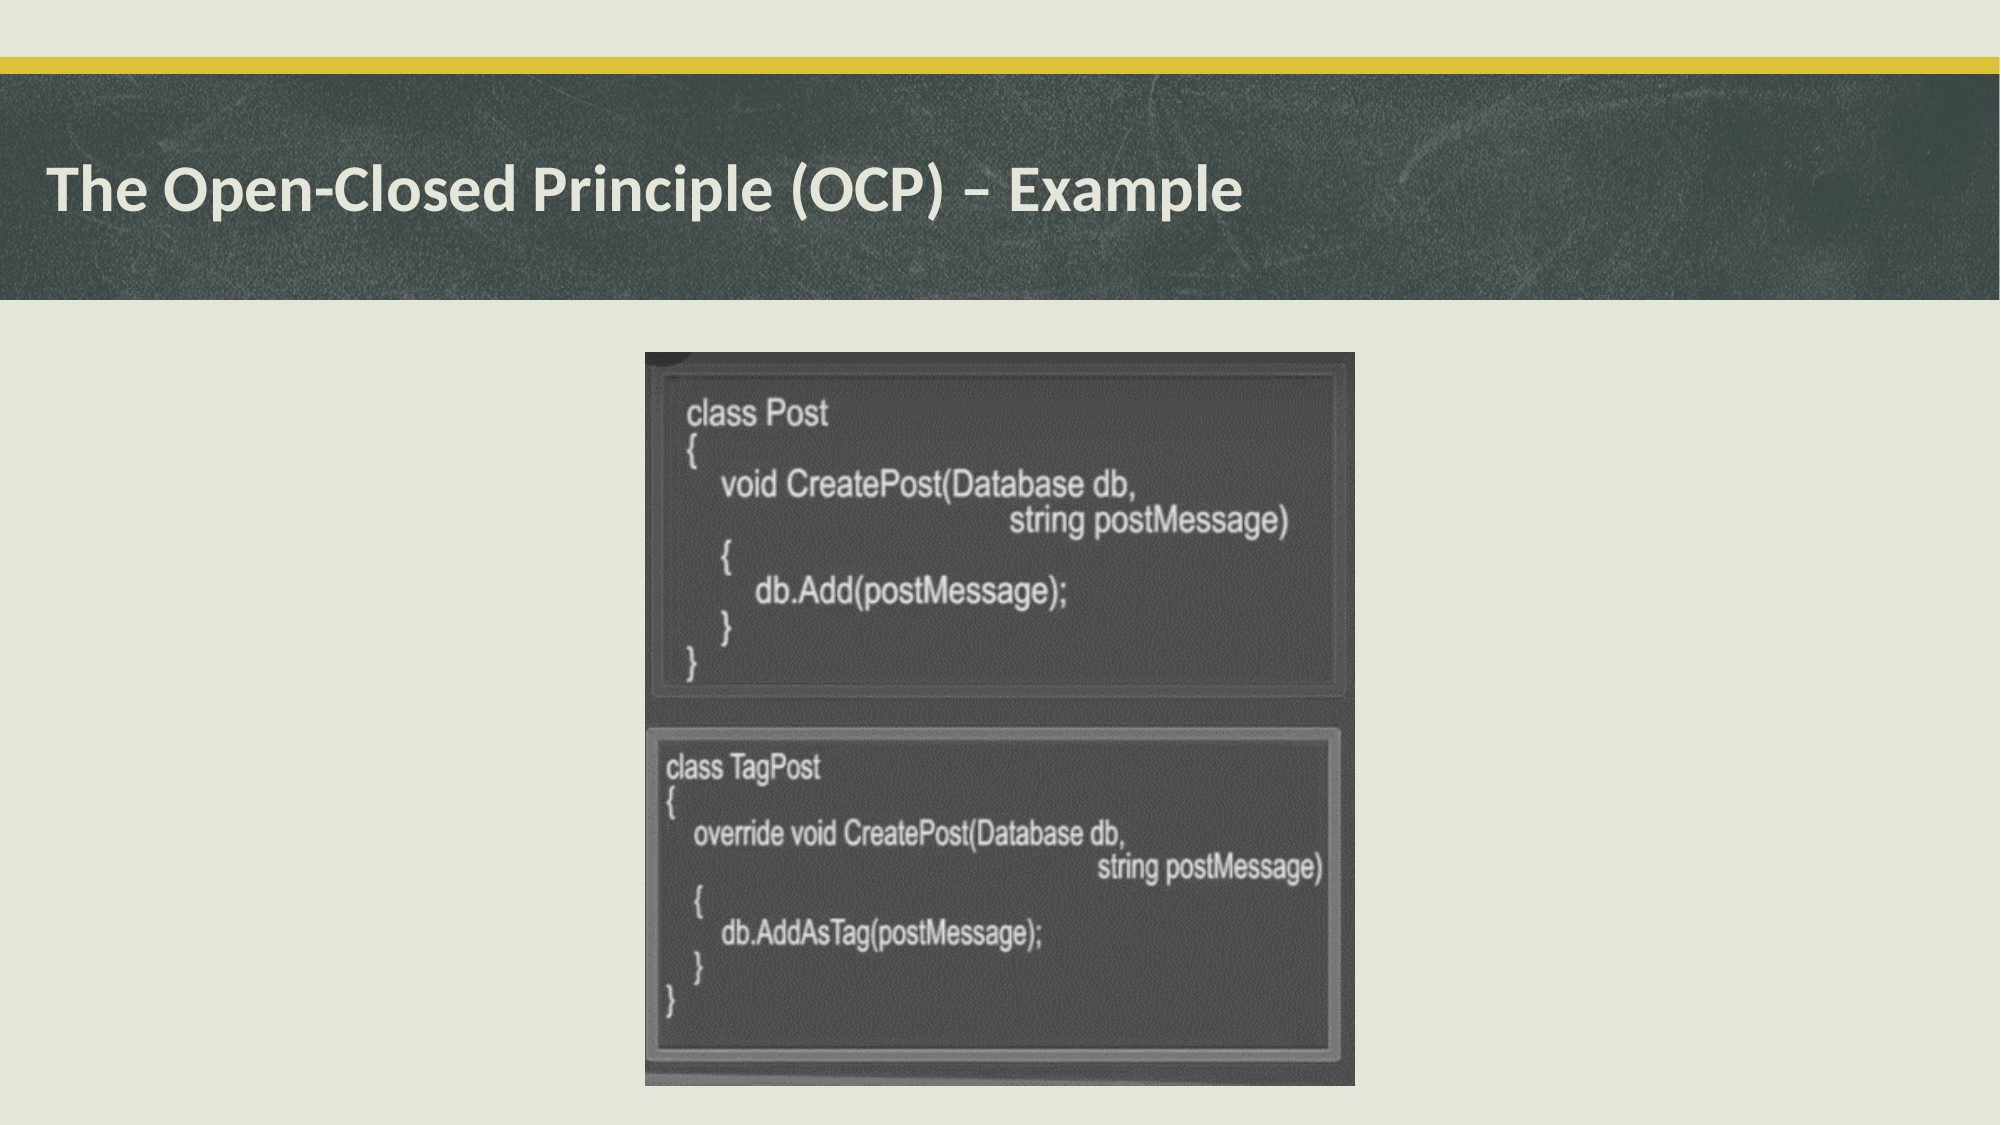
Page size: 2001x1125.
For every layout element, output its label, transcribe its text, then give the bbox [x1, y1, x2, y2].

picture [0, 74, 2000, 300]
title The Open-Closed Principle (OCP) – Example [31, 76, 1612, 300]
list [645, 352, 1355, 1086]
